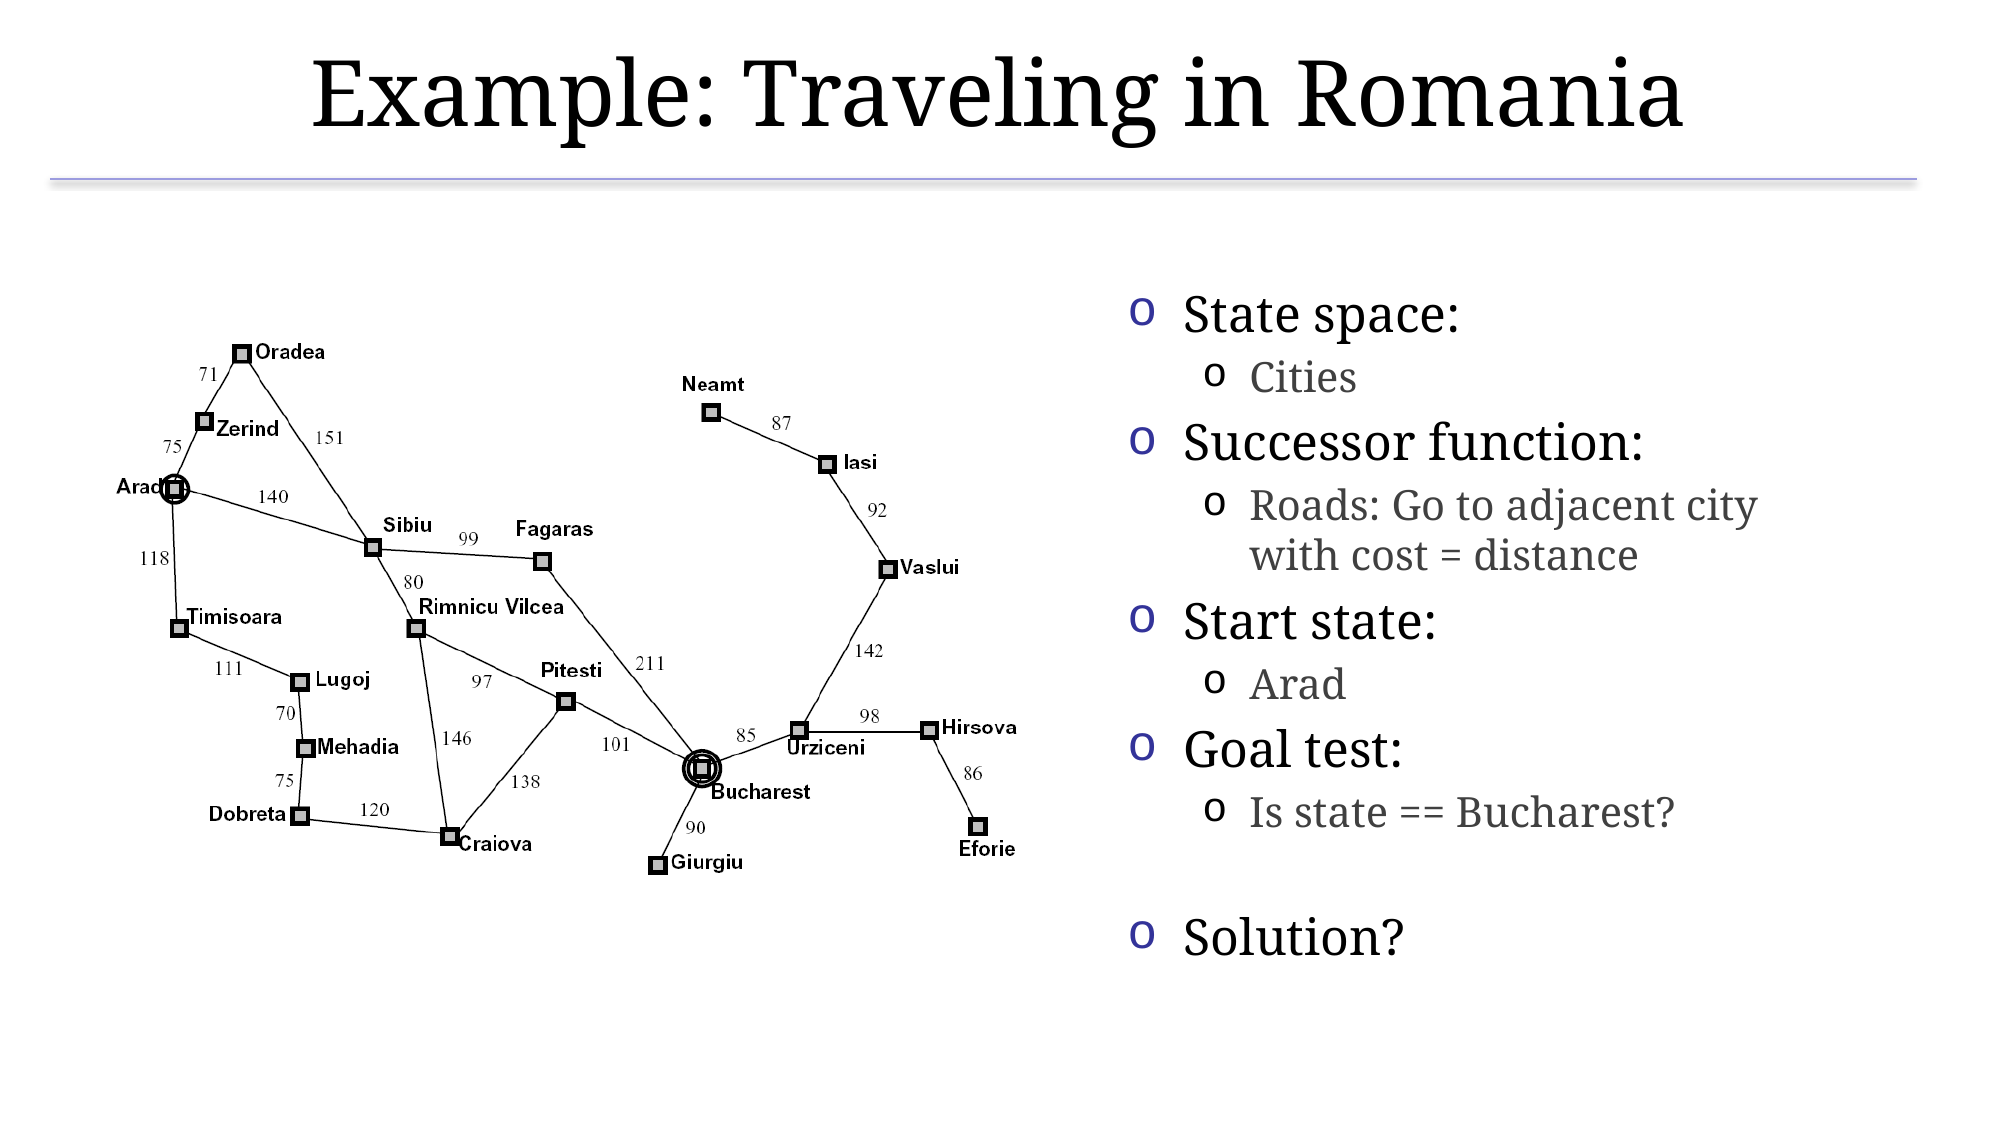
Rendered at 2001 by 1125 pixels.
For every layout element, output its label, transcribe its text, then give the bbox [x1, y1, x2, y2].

list State space: Cities Successor function: Roads: Go to adjacent city with cost = distance Start state: Arad Goal test: Is state == Bucharest? Solution? [1112, 274, 1851, 1018]
picture [112, 337, 1025, 884]
title Example: Traveling in Romania [0, 0, 2000, 184]
